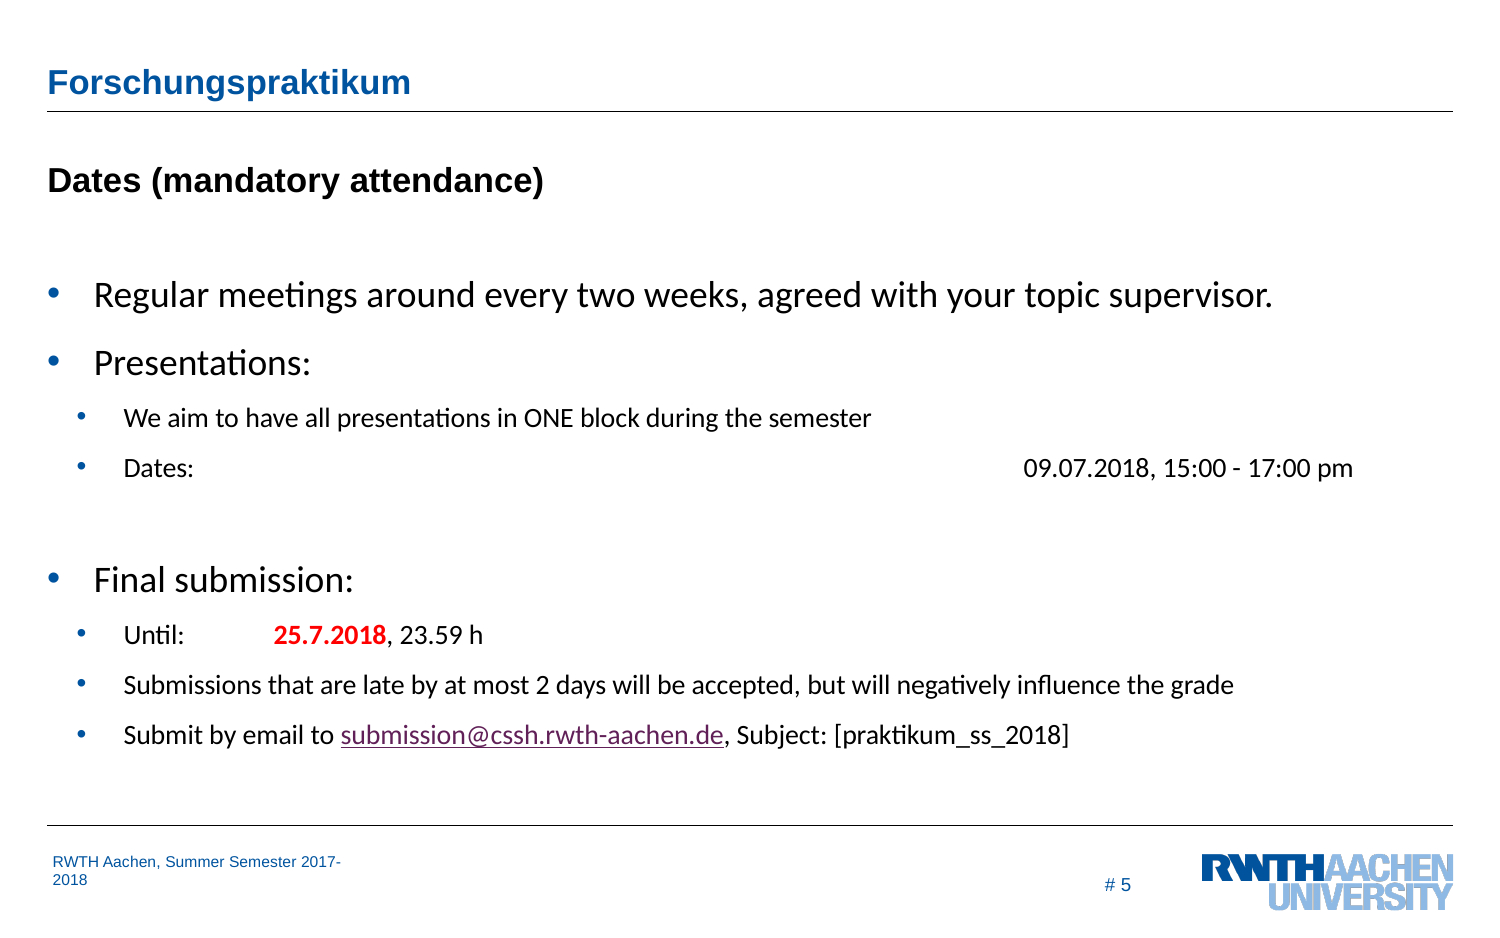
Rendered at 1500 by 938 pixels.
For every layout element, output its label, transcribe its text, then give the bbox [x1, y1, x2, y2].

slide_number # 5 [1090, 854, 1241, 905]
title Forschungspraktikum [47, 27, 1453, 102]
picture [1181, 826, 1474, 938]
list Dates (mandatory attendance) [47, 157, 1453, 192]
list Regular meetings around every two weeks, agreed with your topic supervisor. Presentations: We aim to have all presentations in ONE block during the semester Dates: 09.07.2018, 15:00 - 17:00 pm Final submission: Until: 25.7.2018, 23.59 h Submissions that are late by at most 2 days will be accepted, but will negatively influence the grade Submit by email to submission@cssh.rwth-aachen.de, Subject: [praktikum_ss_2018] [47, 247, 1453, 819]
